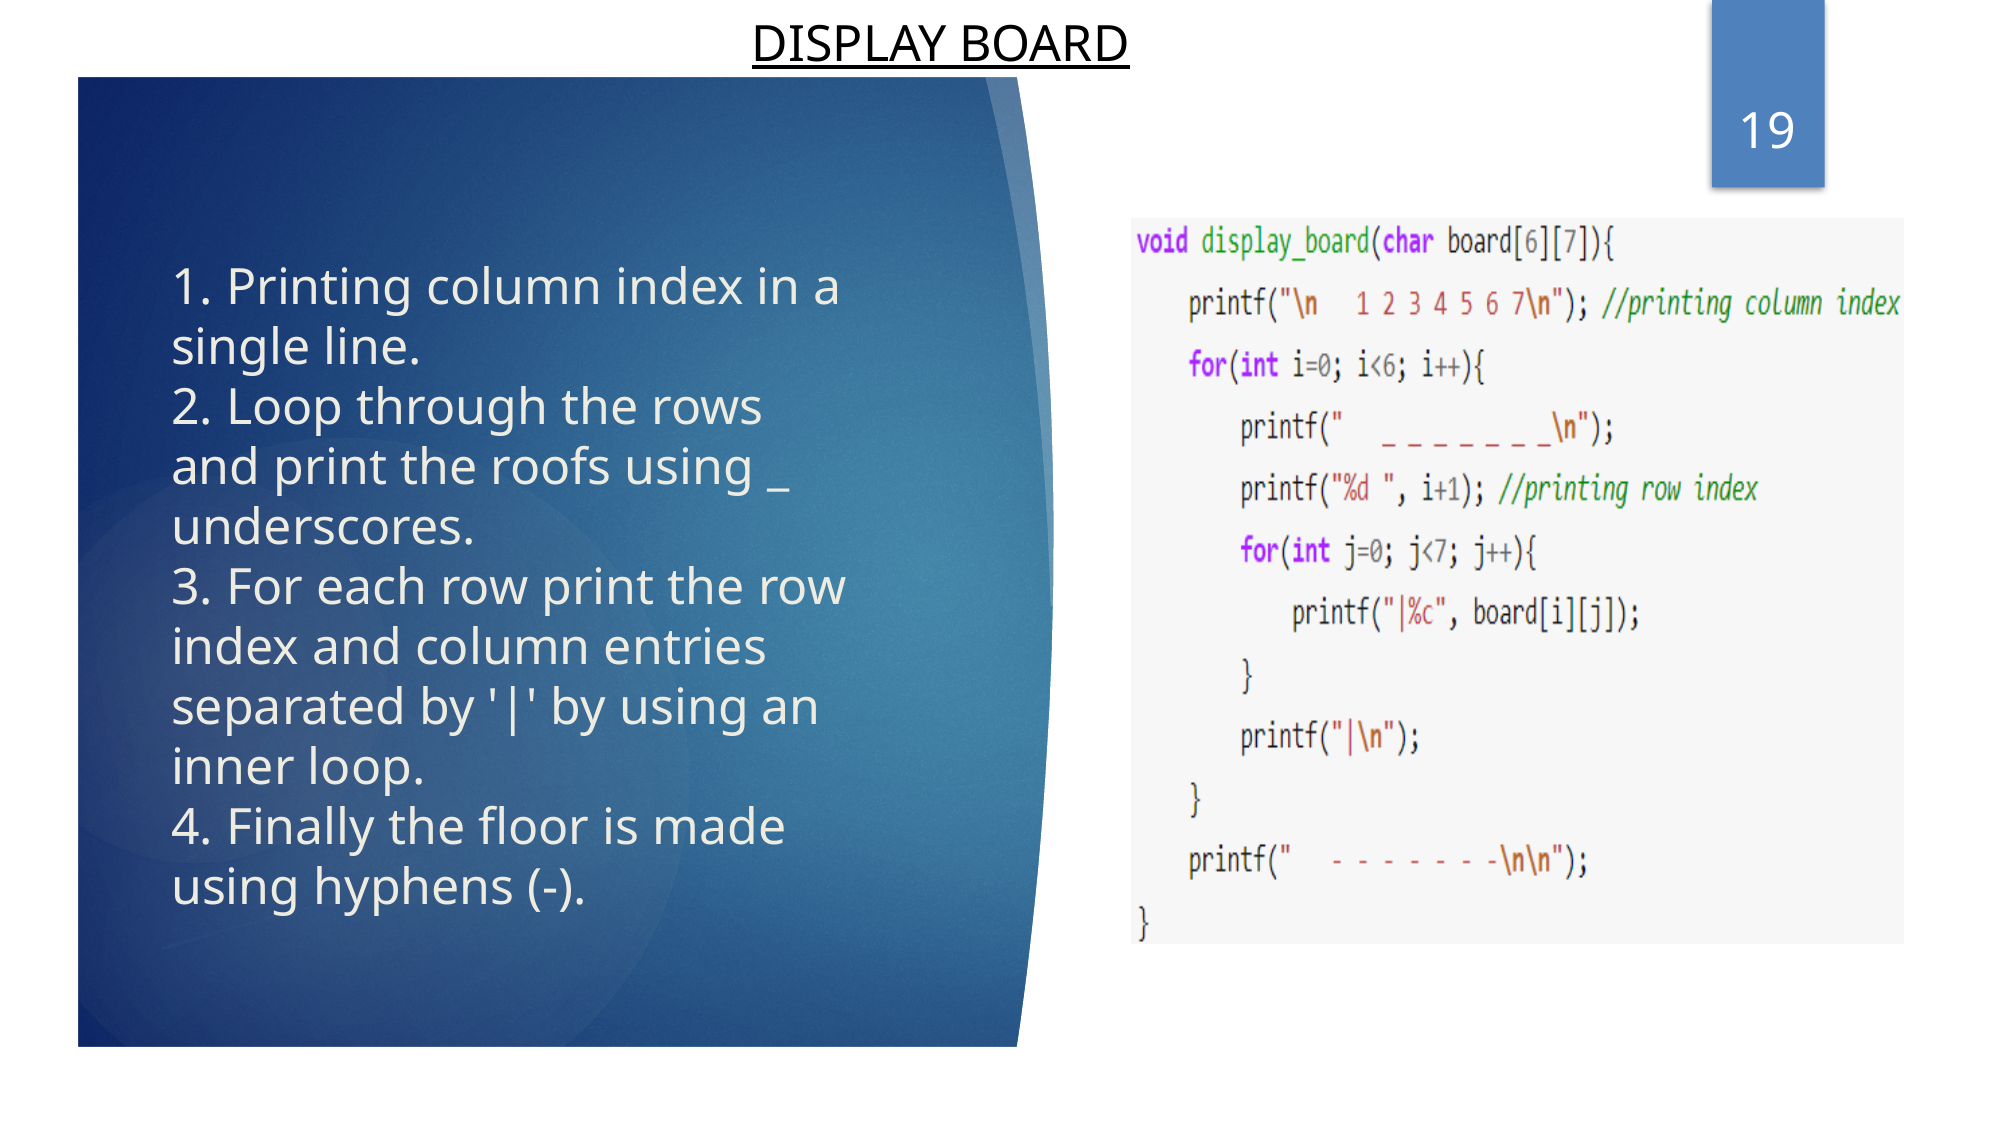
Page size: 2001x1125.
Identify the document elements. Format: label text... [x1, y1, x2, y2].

text_box DISPLAY BOARD [465, 0, 1417, 90]
title 1. Printing column index in a single line. 2. Loop through the rows and print the roofs using _ underscores. 3. For each row print the row index and column entries separated by '|' by using an inner loop. 4. Finally the floor is made using hyphens (-). [156, 343, 870, 886]
slide_number 19 [1698, 48, 1836, 175]
picture [1131, 218, 1904, 944]
